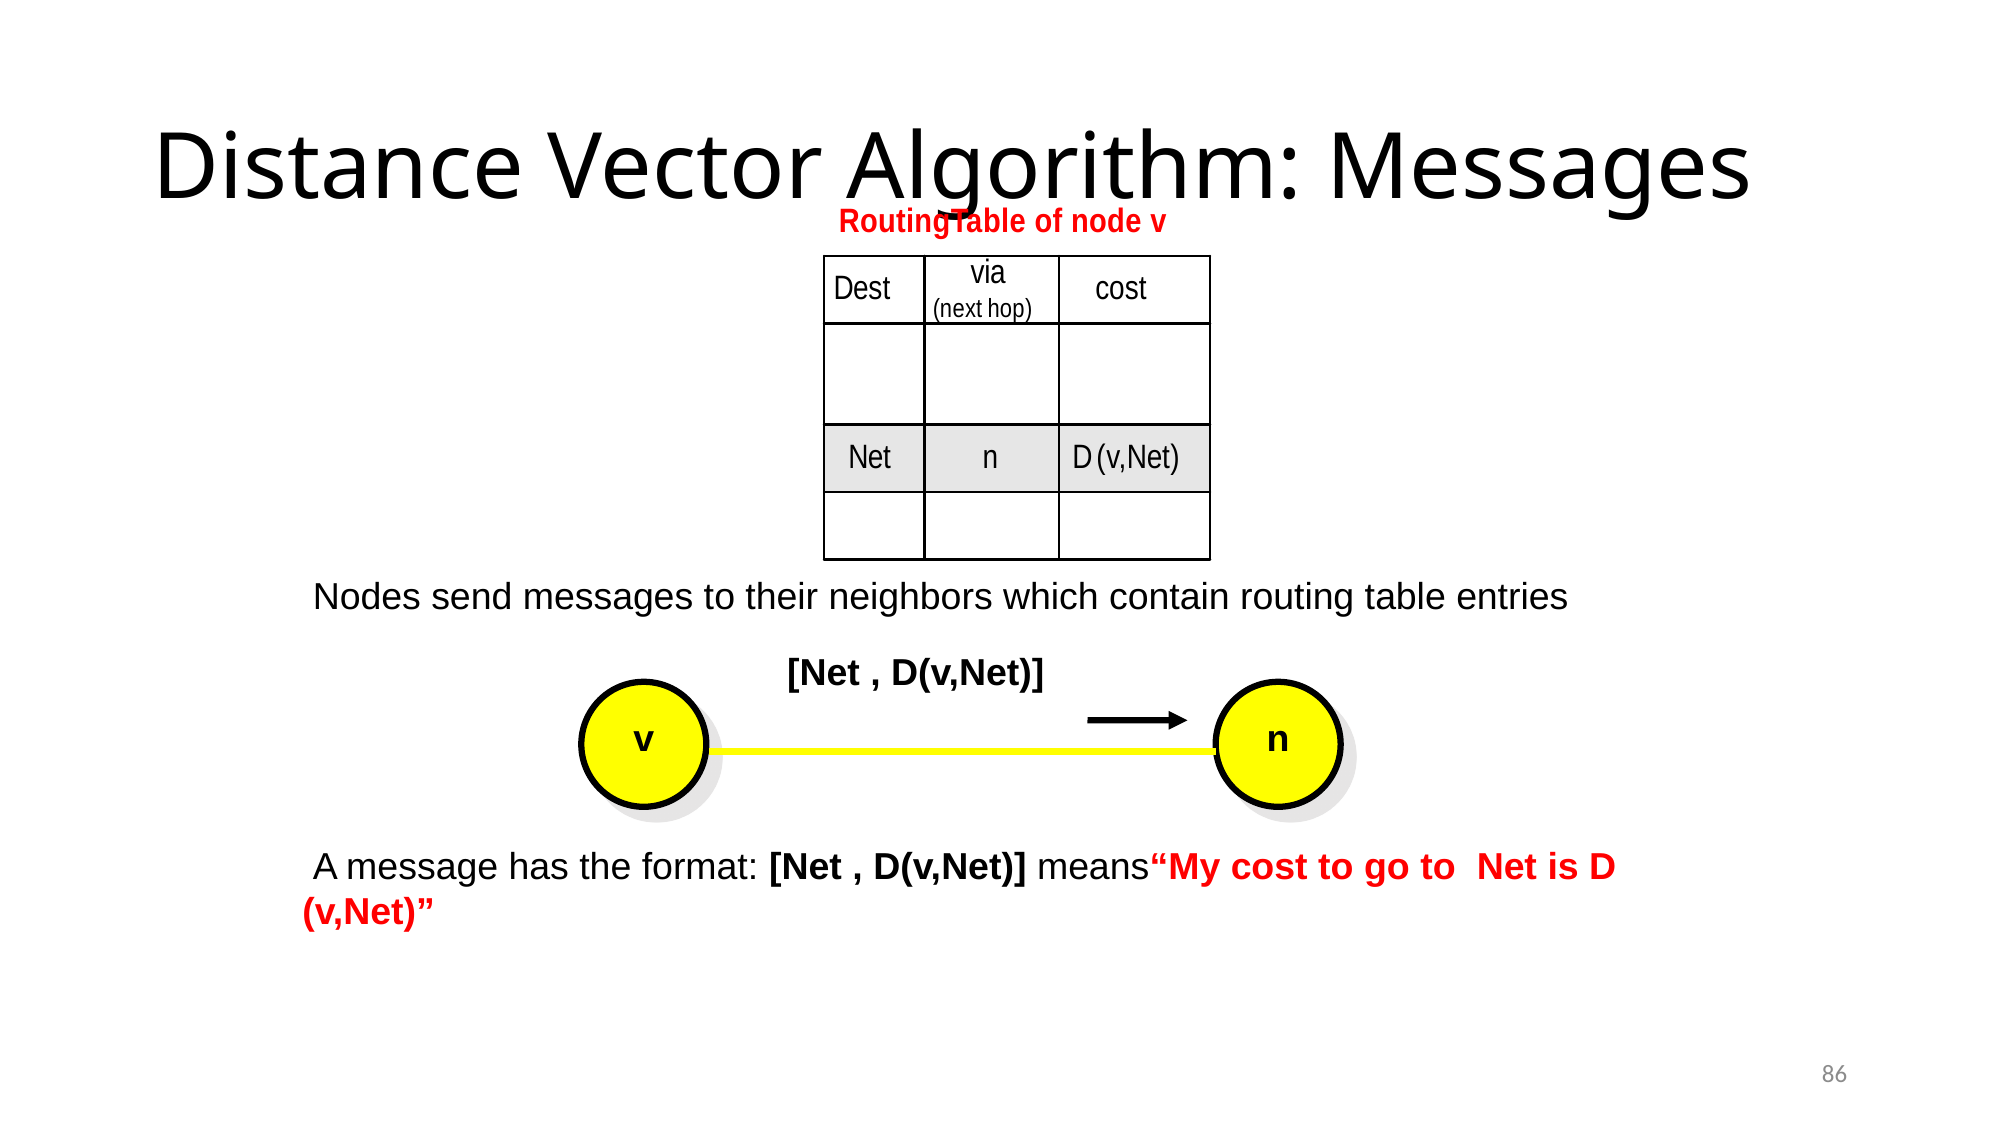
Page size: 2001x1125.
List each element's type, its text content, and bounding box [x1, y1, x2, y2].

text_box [374, 174, 1336, 630]
text_box n [1215, 681, 1341, 807]
text_box v [581, 681, 707, 807]
text_box [Net , D(v,Net)] [771, 640, 1060, 731]
title Distance Vector Algorithm: Messages [137, 59, 1863, 278]
text_box [1087, 714, 1188, 727]
slide_number 86 [1412, 1042, 1863, 1103]
text_box Nodes send messages to their neighbors which contain routing table entries A message has the format: [Net , D(v,Net)] means“My cost to go to Net is D (v,Net)” [287, 564, 1738, 940]
